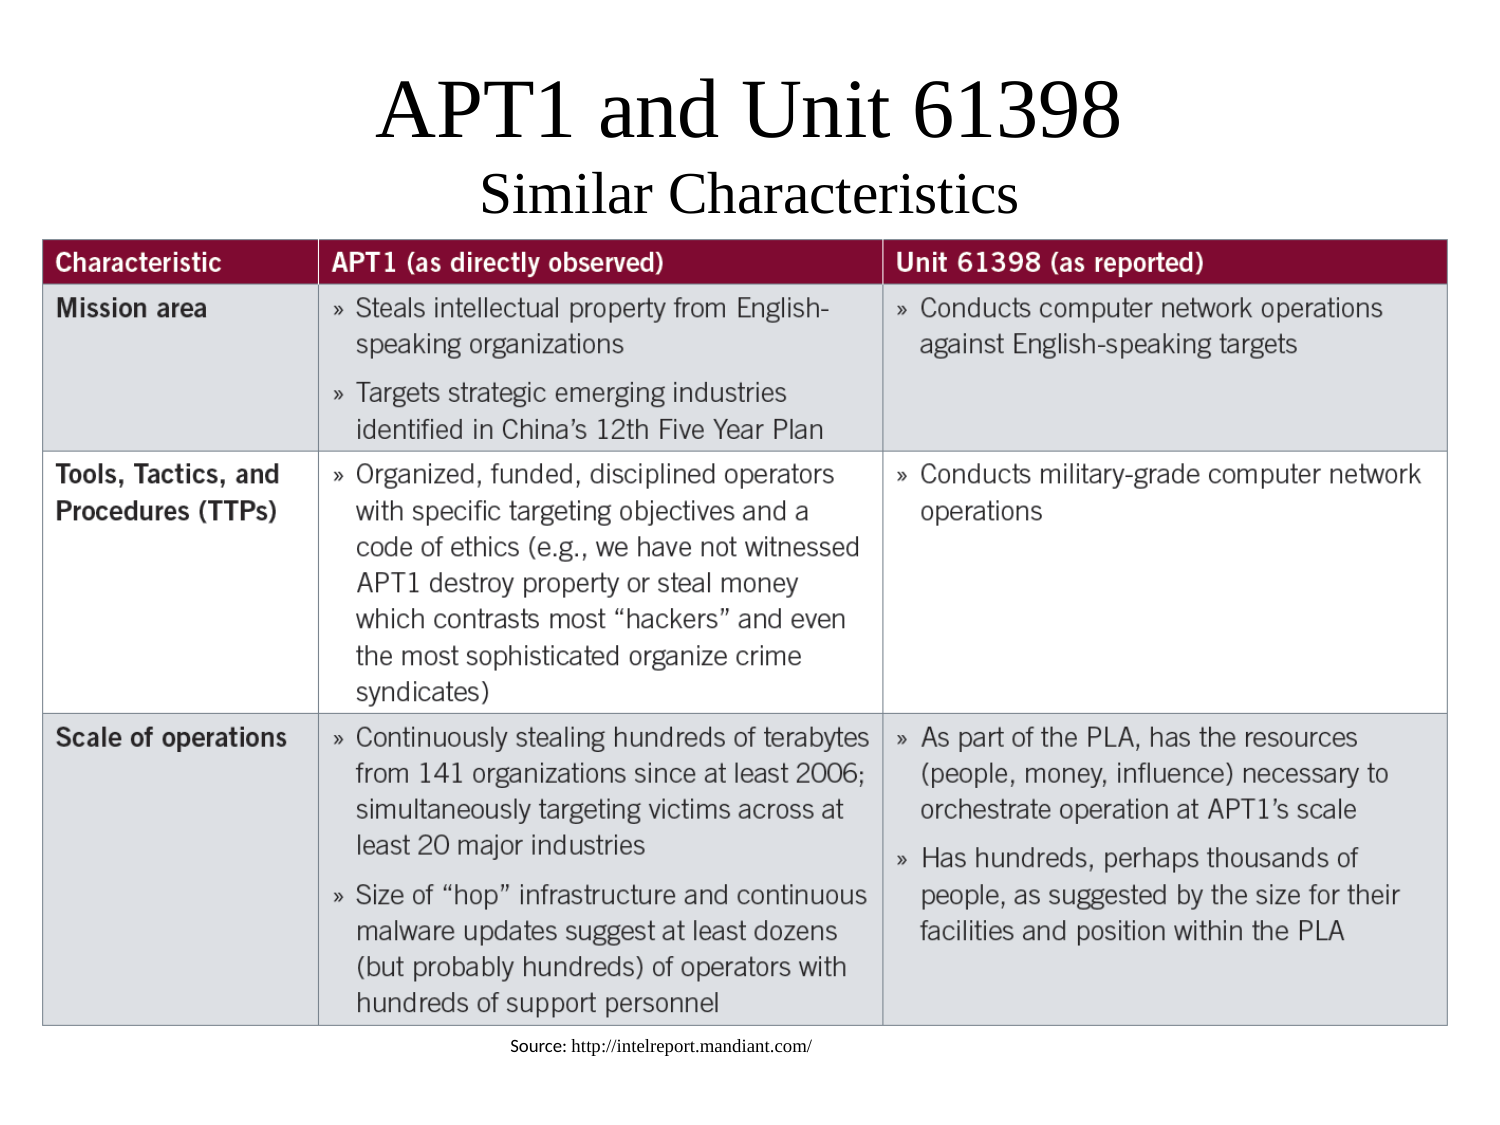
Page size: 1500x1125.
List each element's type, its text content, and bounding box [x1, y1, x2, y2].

title APT1 and Unit 61398 Similar Characteristics [75, 45, 1425, 233]
text_box Source: http://intelreport.mandiant.com/ [495, 1036, 959, 1064]
picture [40, 237, 1451, 1027]
